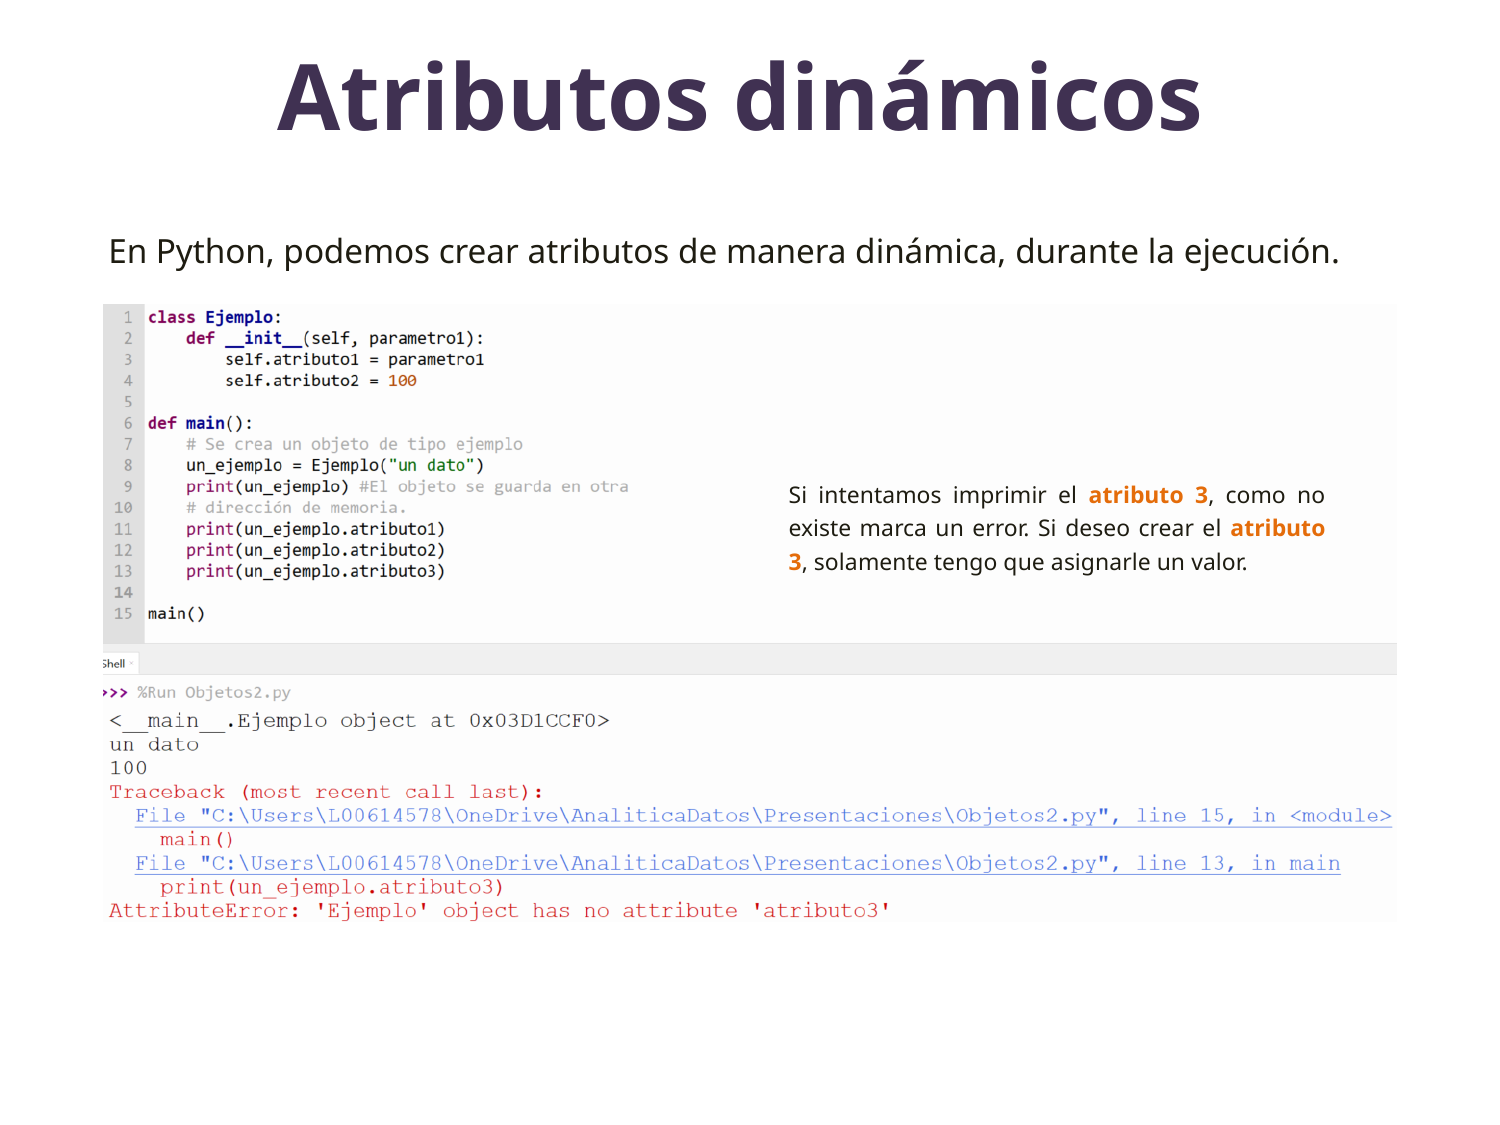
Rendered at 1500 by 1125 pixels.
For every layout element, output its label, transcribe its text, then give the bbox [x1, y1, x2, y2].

title Atributos dinámicos [151, 0, 1329, 188]
text_box En Python, podemos crear atributos de manera dinámica, durante la ejecución. [93, 215, 1382, 279]
picture [103, 304, 1397, 923]
